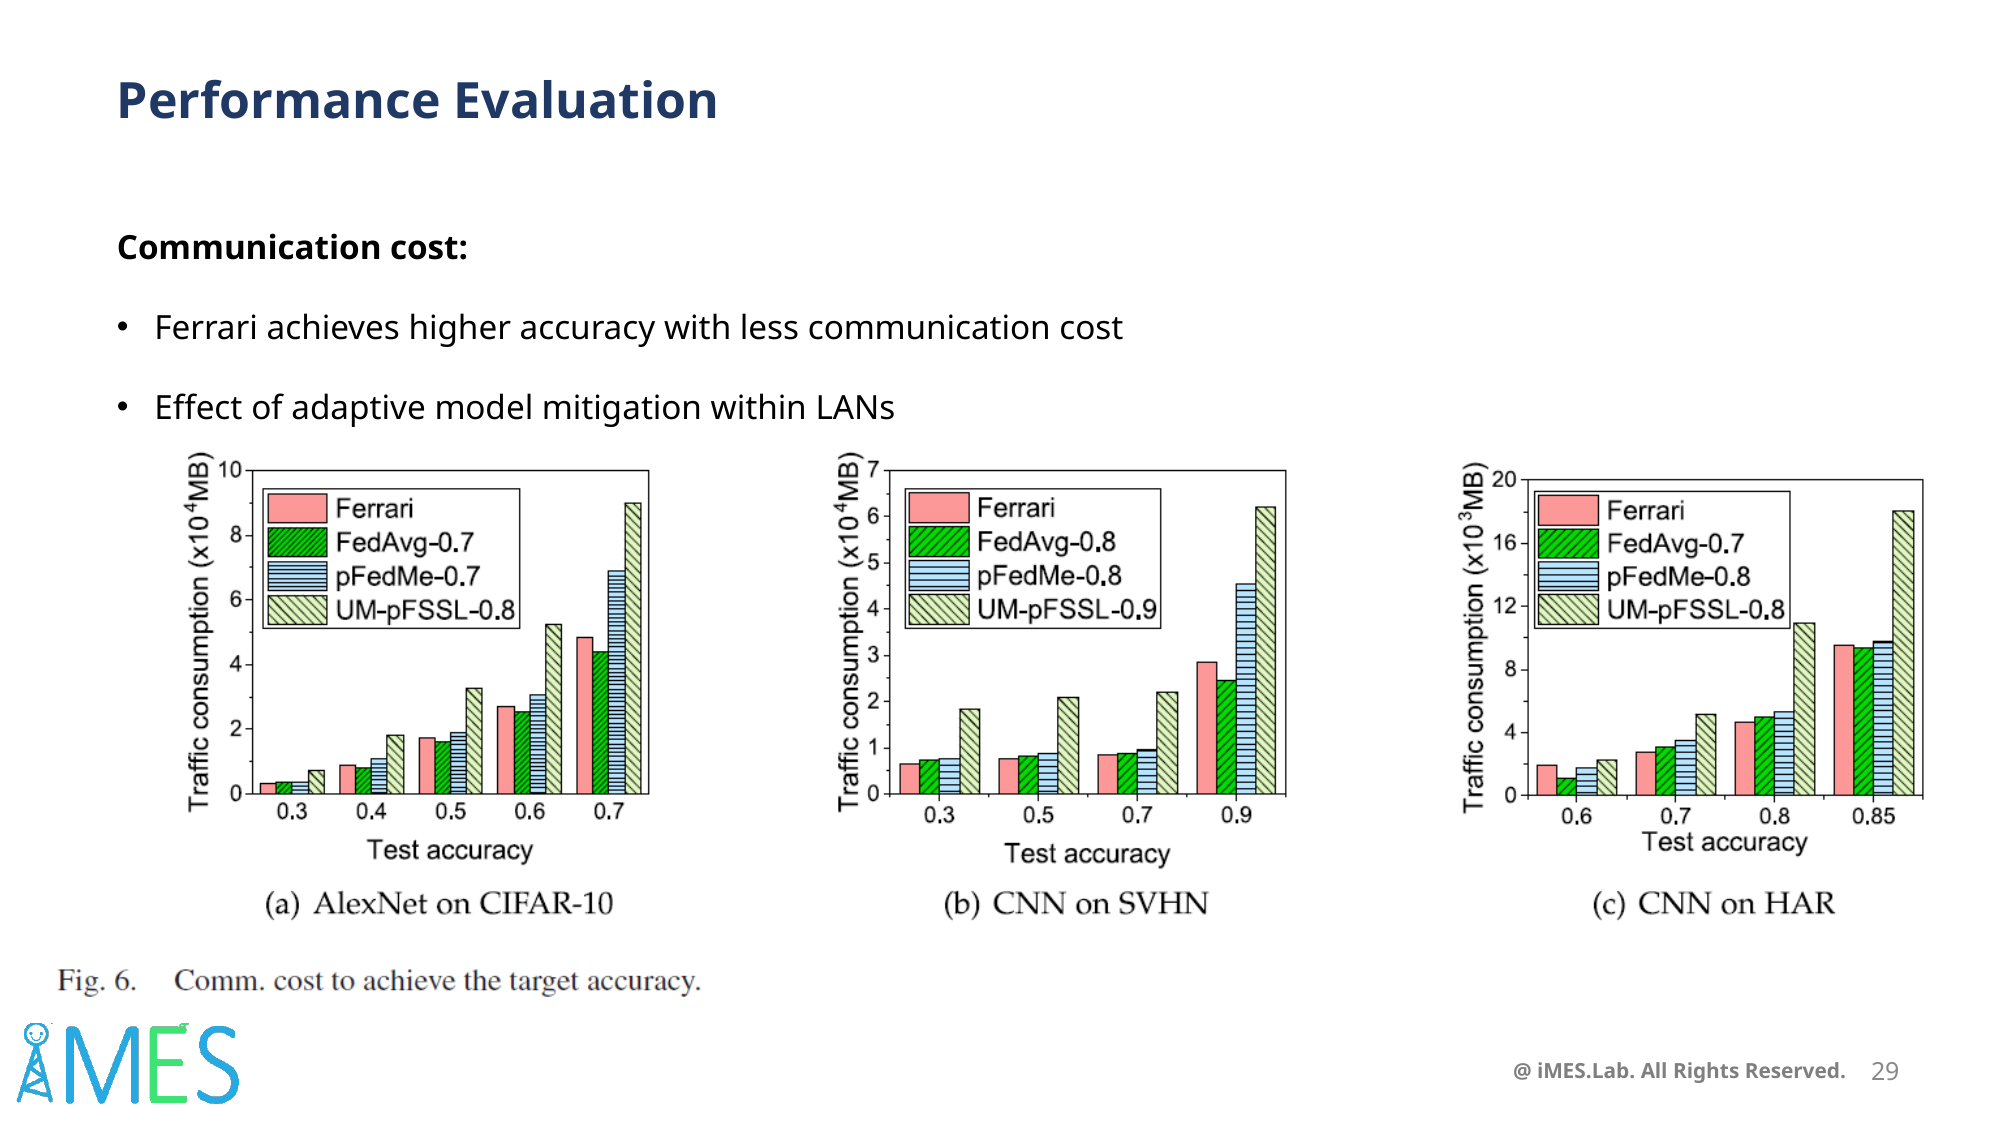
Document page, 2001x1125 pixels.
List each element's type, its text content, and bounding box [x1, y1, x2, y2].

title Performance Evaluation [101, 59, 1915, 145]
slide_number 29 [1464, 1042, 1915, 1103]
text_box Communication cost: Ferrari achieves higher accuracy with less communication cost Effect of adaptive model mitigation within LANs [101, 178, 1743, 425]
picture [0, 427, 1981, 1125]
